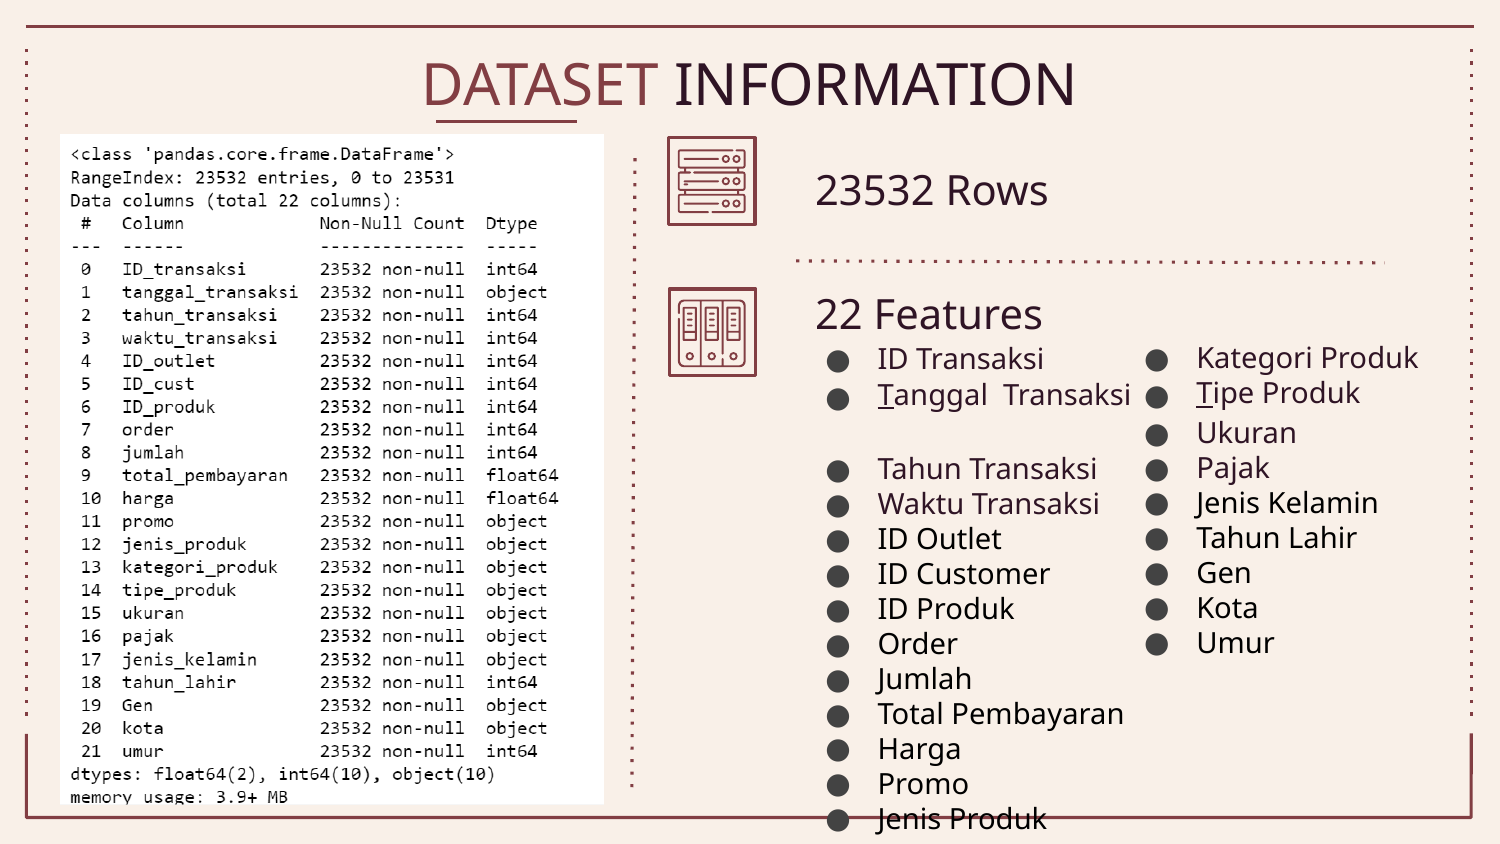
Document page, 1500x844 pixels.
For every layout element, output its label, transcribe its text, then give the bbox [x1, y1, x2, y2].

picture [59, 134, 604, 806]
text_box [668, 137, 755, 225]
subtitle 23532 Rows [800, 149, 1180, 213]
title DATASET INFORMATION [118, 31, 1382, 126]
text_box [677, 299, 746, 368]
text_box ID Transaksi Tanggal Transaksi Tahun Transaksi Waktu Transaksi ID Outlet ID Customer ID Produk Order Jumlah Total Pembayaran Harga Promo Jenis Produk [787, 325, 1147, 844]
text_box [631, 157, 636, 797]
text_box [669, 288, 756, 376]
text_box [677, 149, 746, 214]
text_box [795, 260, 1385, 264]
text_box Kategori Produk Tipe Produk Ukuran Pajak Jenis Kelamin Tahun Lahir Gen Kota Umur [1106, 324, 1466, 674]
subtitle 22 Features [800, 272, 1180, 325]
